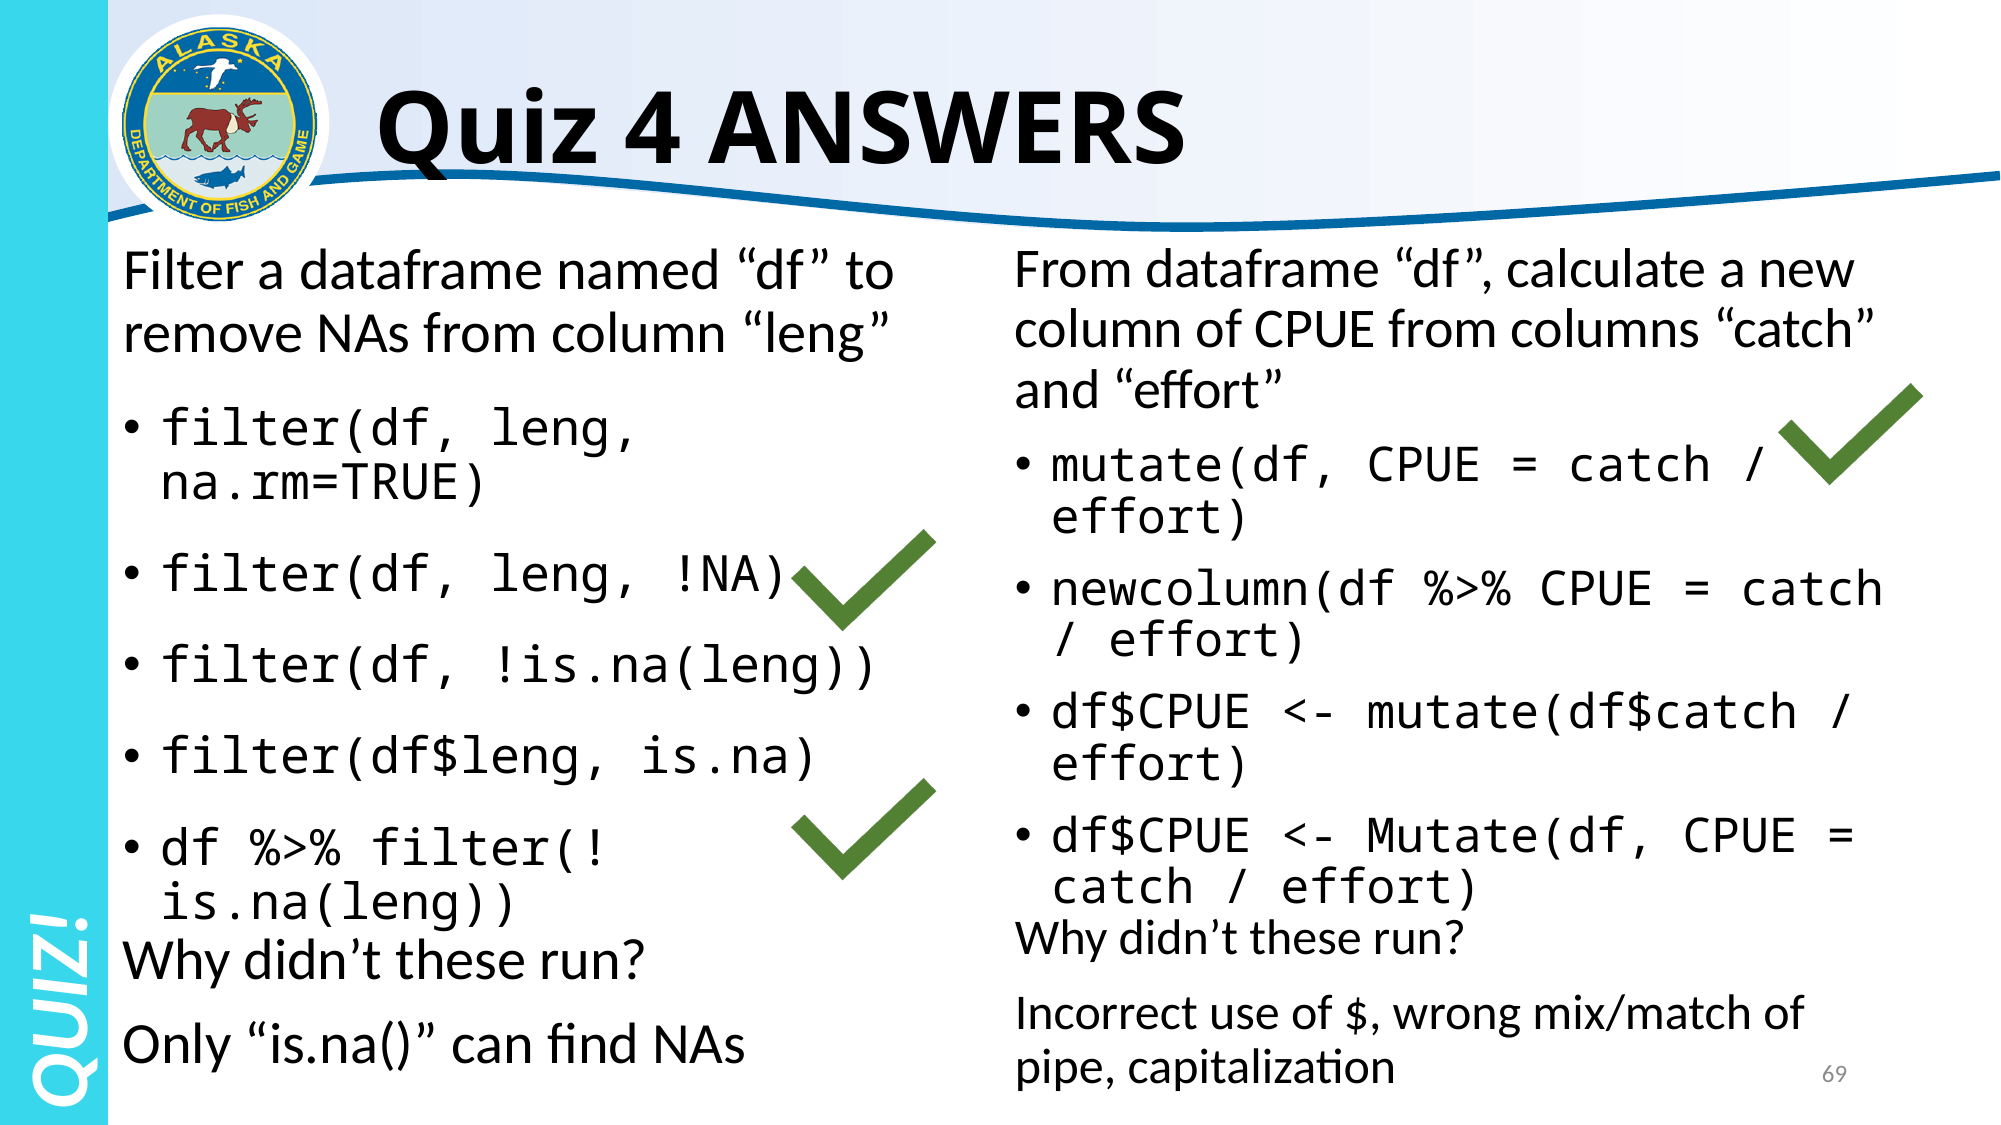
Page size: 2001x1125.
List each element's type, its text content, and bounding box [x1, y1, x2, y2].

picture [109, 14, 408, 231]
picture [788, 504, 939, 655]
slide_number 69 [1831, 1042, 1863, 1103]
text_box Why didn’t these run? Incorrect use of $, wrong mix/match of pipe, capitalization [999, 904, 1831, 1103]
text_box From dataframe “df”, calculate a new column of CPUE from columns “catch” and “effort” mutate(df, CPUE = catch / effort) newcolumn(df %>% CPUE = catch / effort) df$CPUE <- mutate(df$catch / effort) df$CPUE <- Mutate(df, CPUE = catch / effort) [999, 231, 1921, 928]
title Quiz 4 ANSWERS [359, 30, 1863, 232]
list Filter a dataframe named “df” to remove NAs from column “leng” filter(df, leng, na.rm=TRUE) filter(df, leng, !NA) filter(df, !is.na(leng)) filter(df$leng, is.na) df %>% filter(!is.na(leng)) [109, 231, 969, 1014]
text_box QUIZ! [0, 0, 109, 1125]
picture [1775, 358, 1926, 509]
text_box Why didn’t these run? Only “is.na()” can find NAs [108, 921, 939, 1121]
picture [788, 753, 939, 904]
